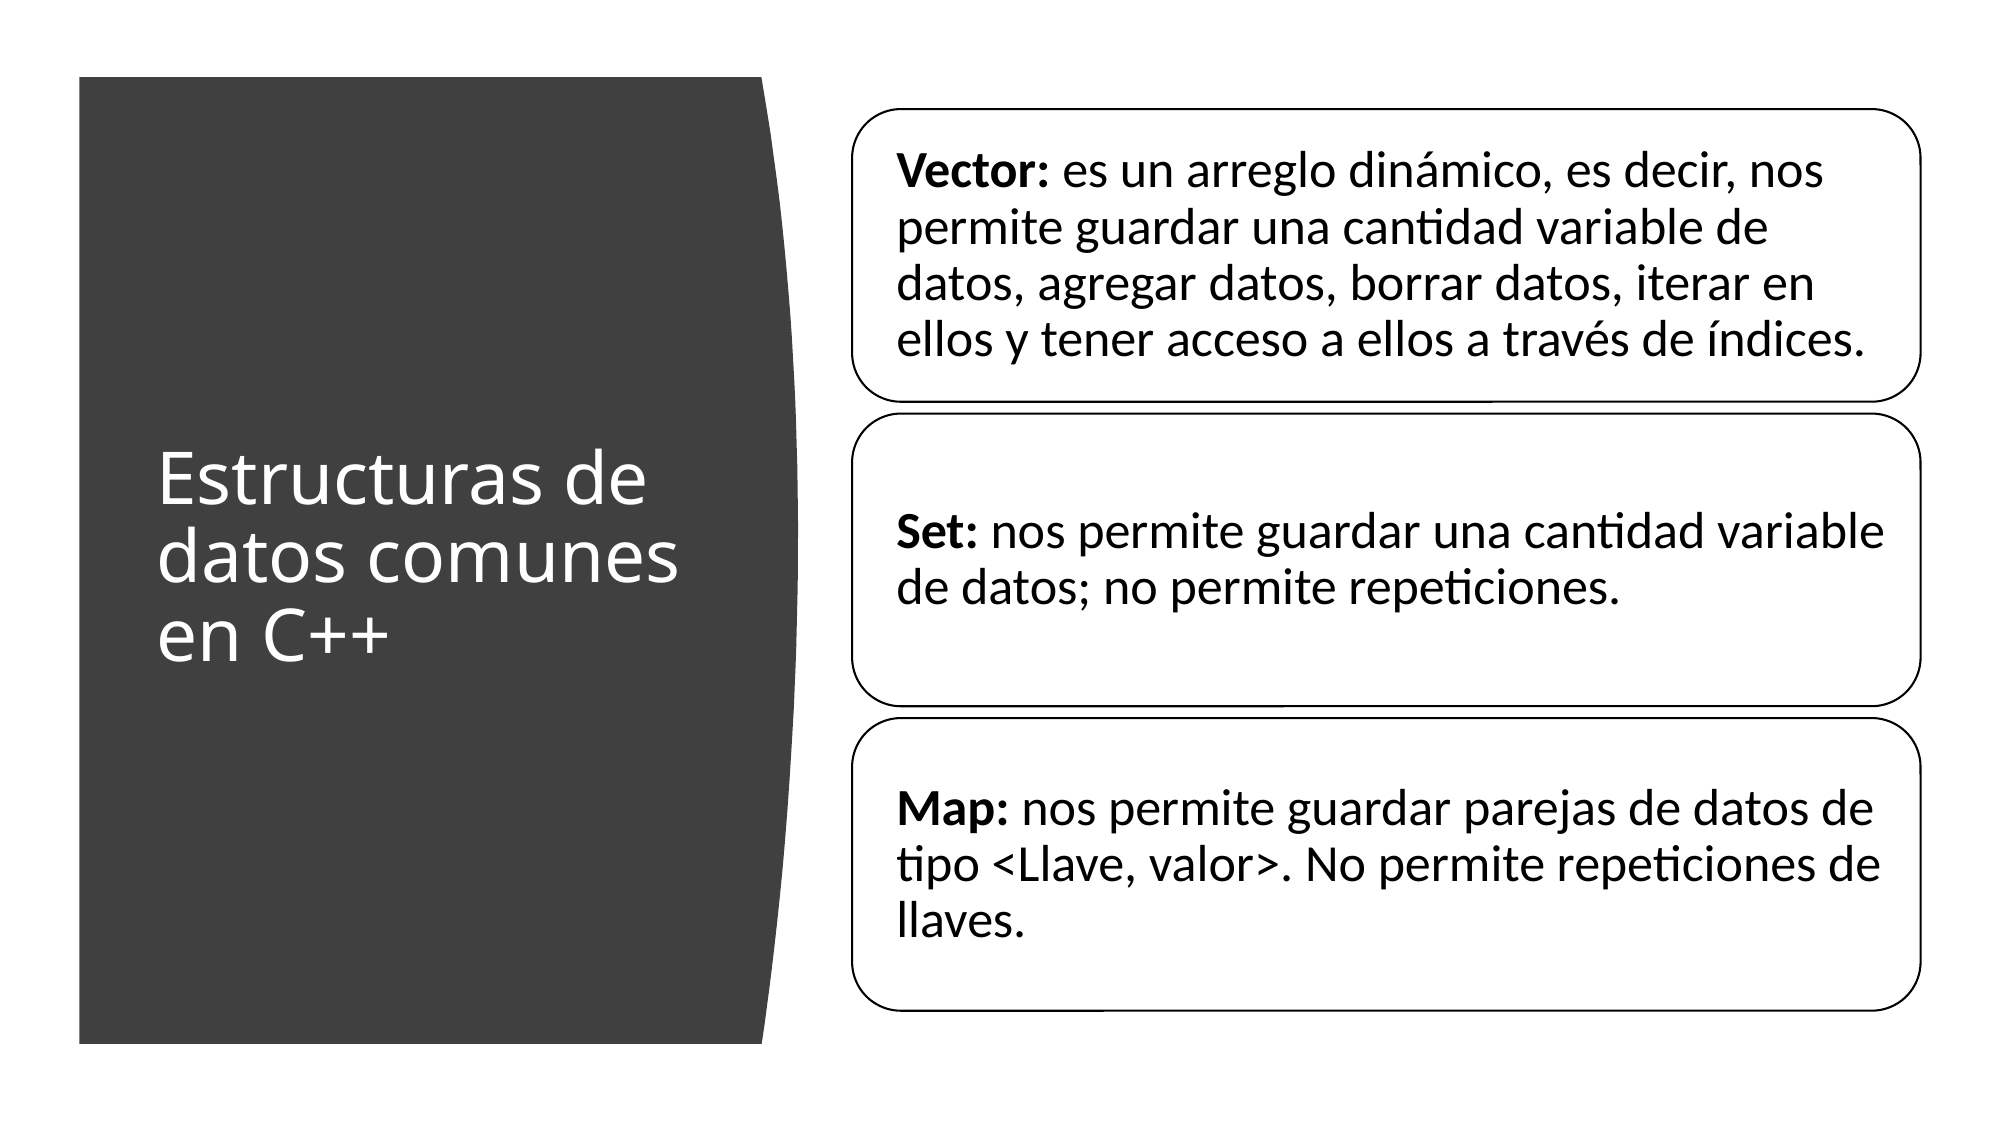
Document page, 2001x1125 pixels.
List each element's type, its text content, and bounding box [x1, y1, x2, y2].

text_box [78, 76, 800, 1045]
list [852, 77, 1921, 1043]
title Estructuras de datos comunes en C++ [141, 166, 702, 953]
